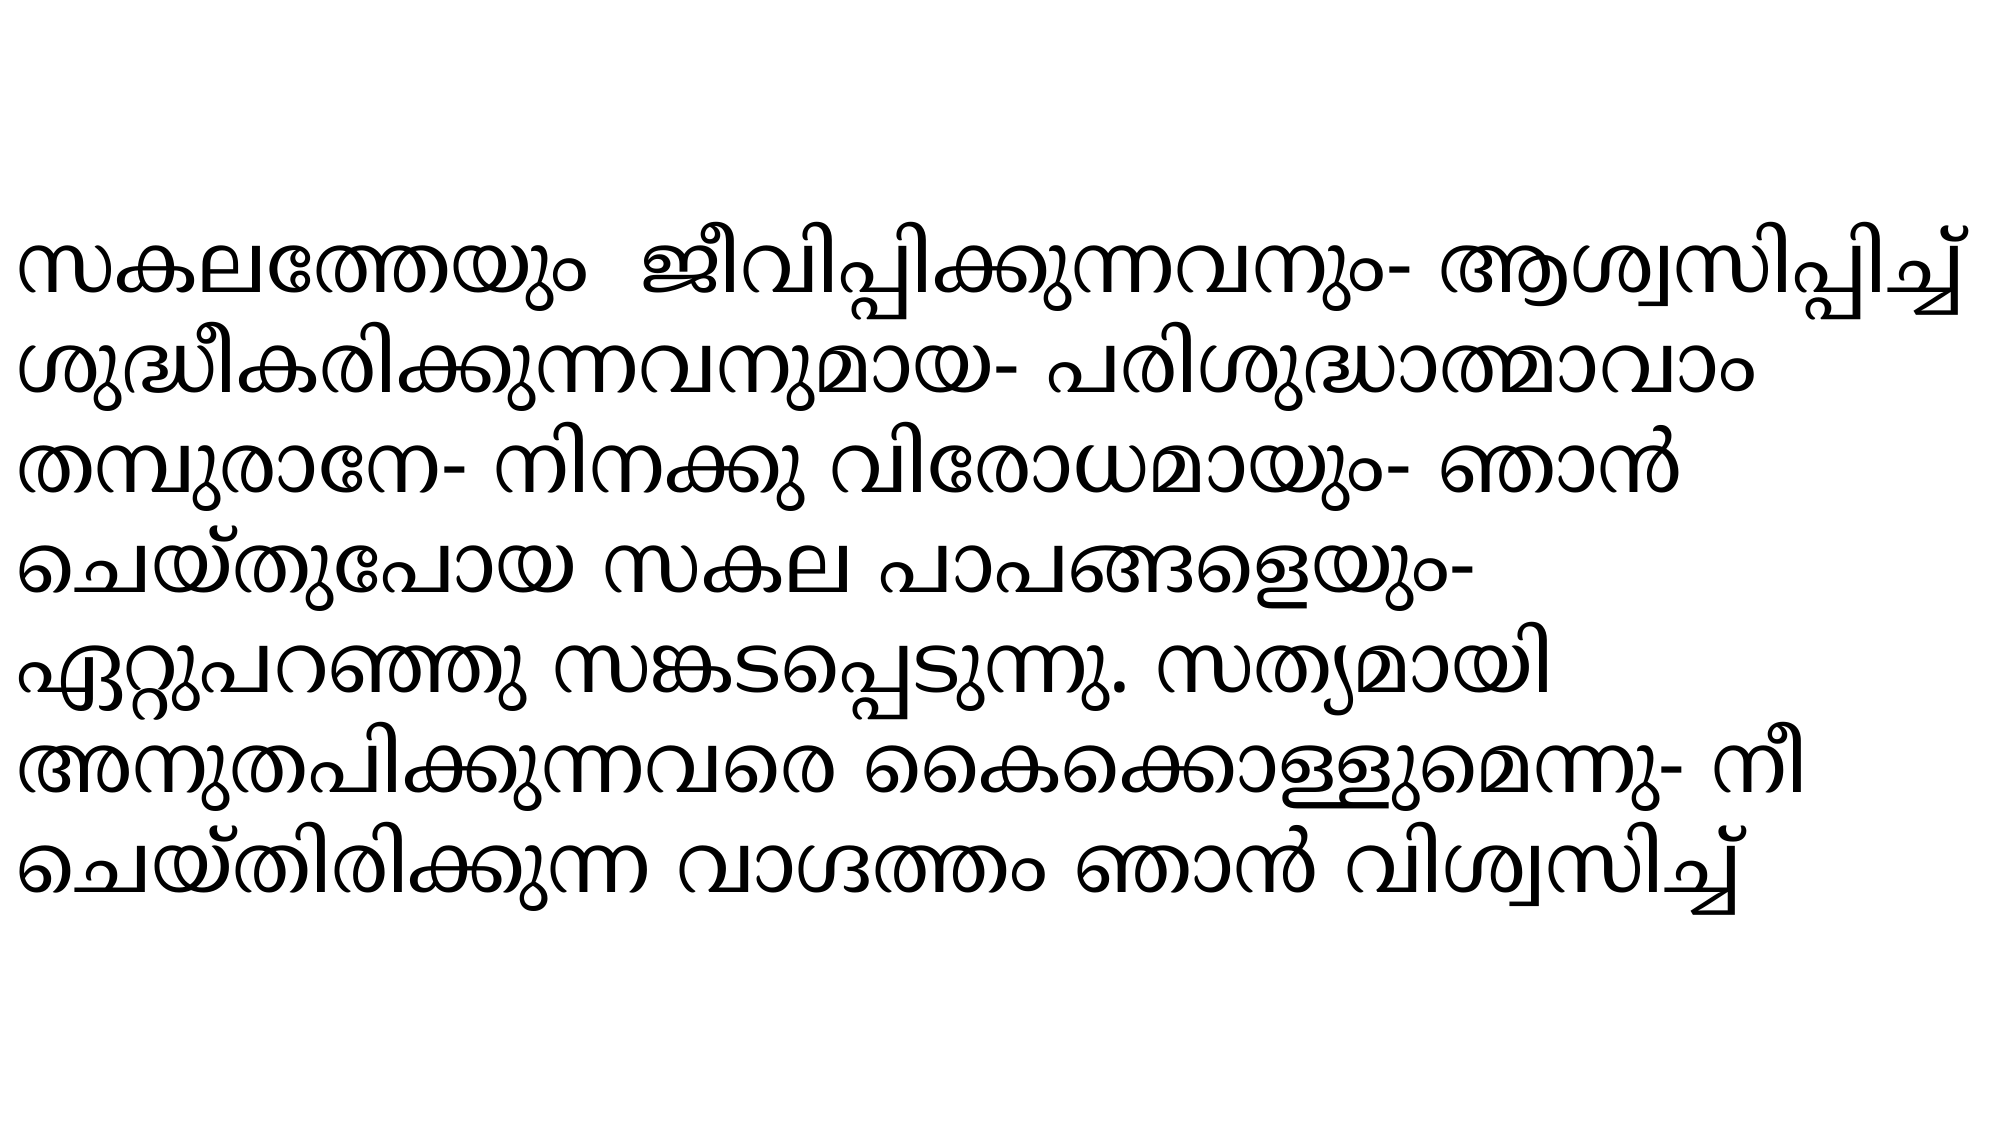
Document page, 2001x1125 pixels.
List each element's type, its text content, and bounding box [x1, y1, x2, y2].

text_box സകലത്തേയും ജീവിപ്പിക്കുന്നവനും- ആശ്വസിപ്പിച്ച് ശുദ്ധീകരിക്കുന്നവനുമായ- പരിശുദ്ധാത്മാവാം തമ്പുരാനേ- നിനക്കു വിരോധമായും- ഞാന്‍ ചെയ്തുപോയ സകല പാപങ്ങളെയും- ഏറ്റുപറഞ്ഞു സങ്കടപ്പെടുന്നു. സത്യമായി അനുതപിക്കുന്നവരെ കൈക്കൊള്ളുമെന്നു- നീ ചെയ്തിരിക്കുന്ന വാഗ്ദത്തം ഞാന്‍ വിശ്വസിച്ച് [10, 203, 2000, 915]
